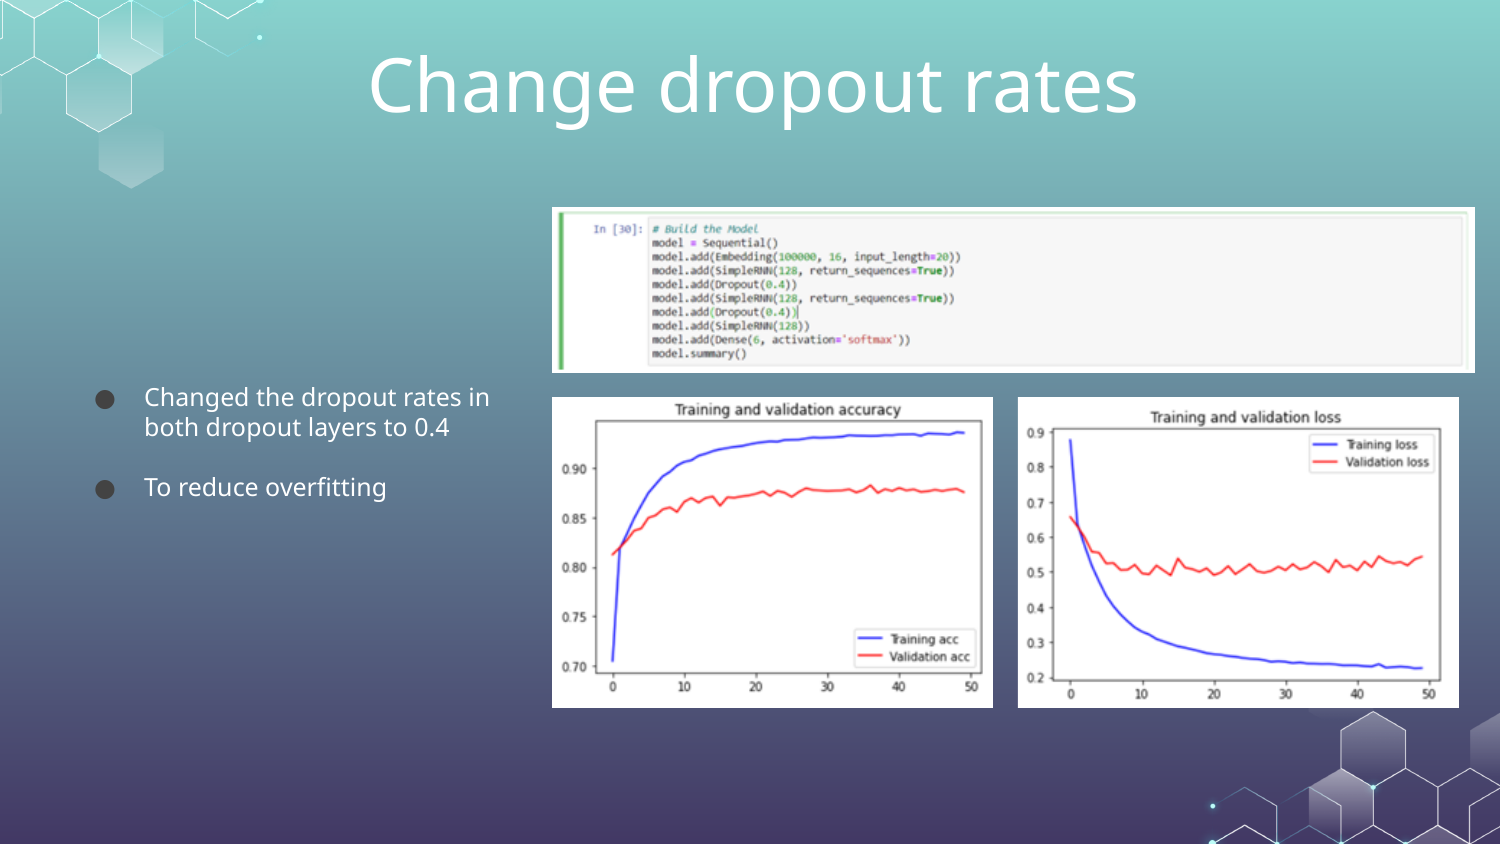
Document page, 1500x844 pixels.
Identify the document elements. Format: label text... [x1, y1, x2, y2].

picture [551, 207, 1476, 373]
title Change dropout rates [82, 72, 1426, 183]
picture [1017, 397, 1500, 844]
picture [551, 397, 994, 709]
picture [0, 0, 283, 189]
subtitle Changed the dropout rates in both dropout layers to 0.4 To reduce overfitting [54, 175, 528, 708]
